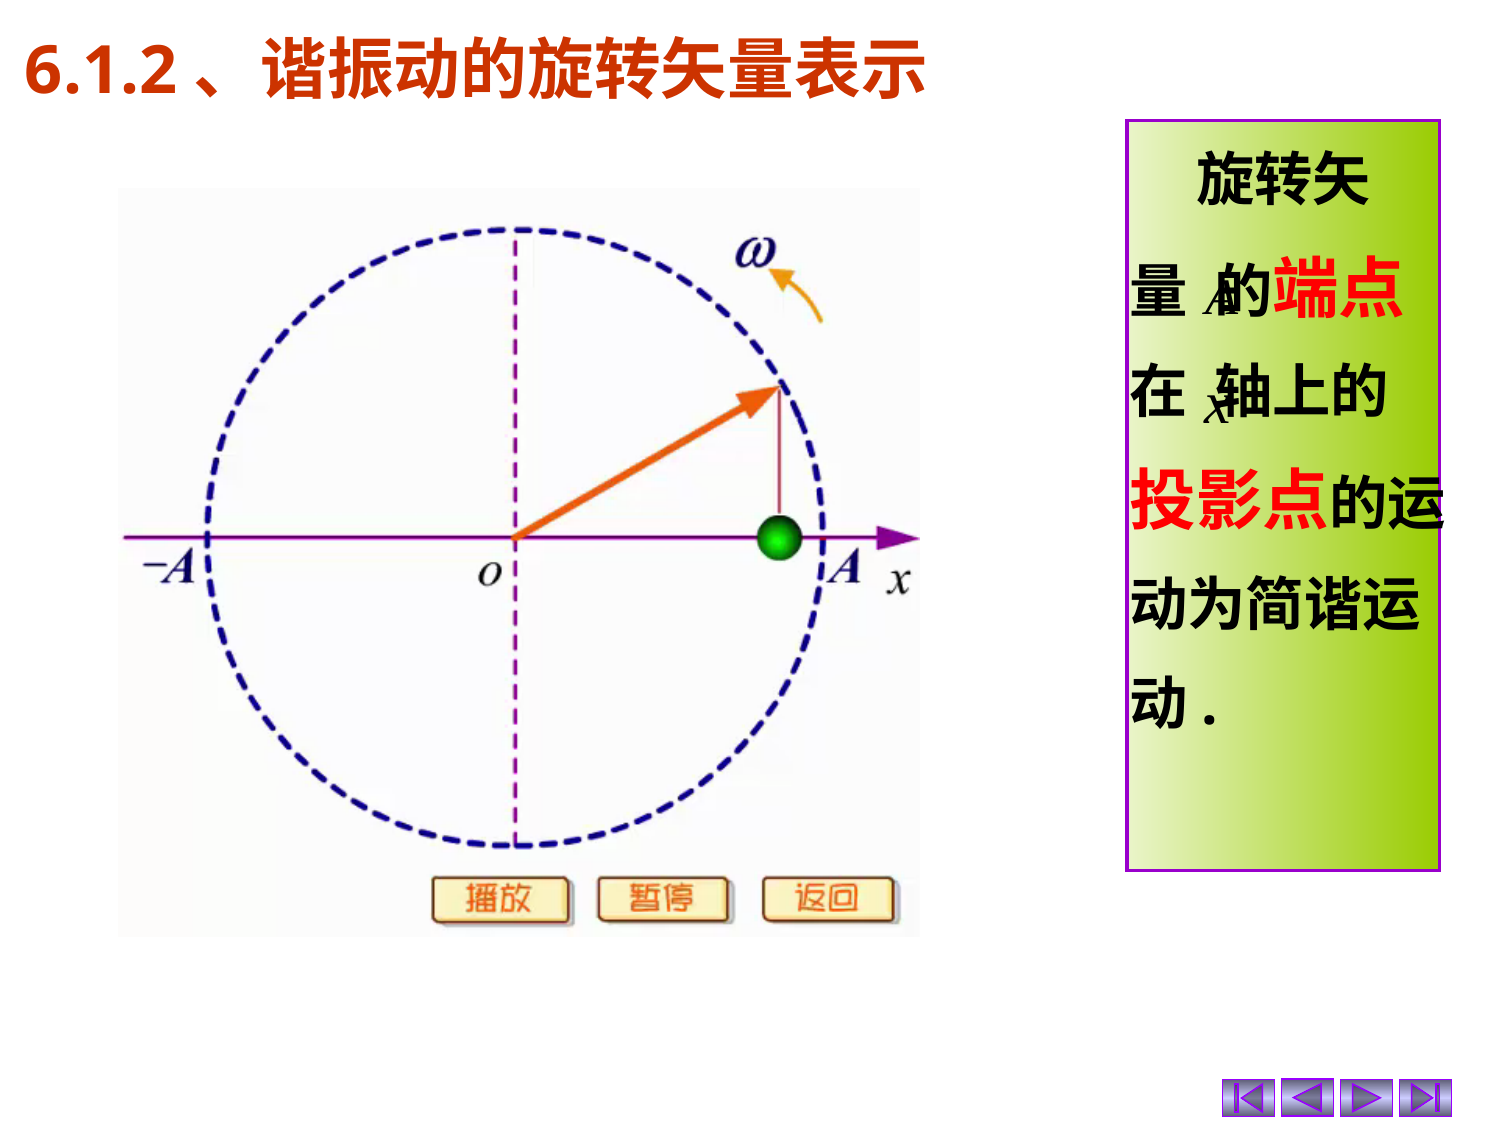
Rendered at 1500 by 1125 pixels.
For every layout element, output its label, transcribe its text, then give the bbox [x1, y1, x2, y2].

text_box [117, 187, 921, 938]
text_box 6.1.2、谐振动的旋转矢量表示 [10, 19, 959, 114]
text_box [1114, 119, 1500, 871]
